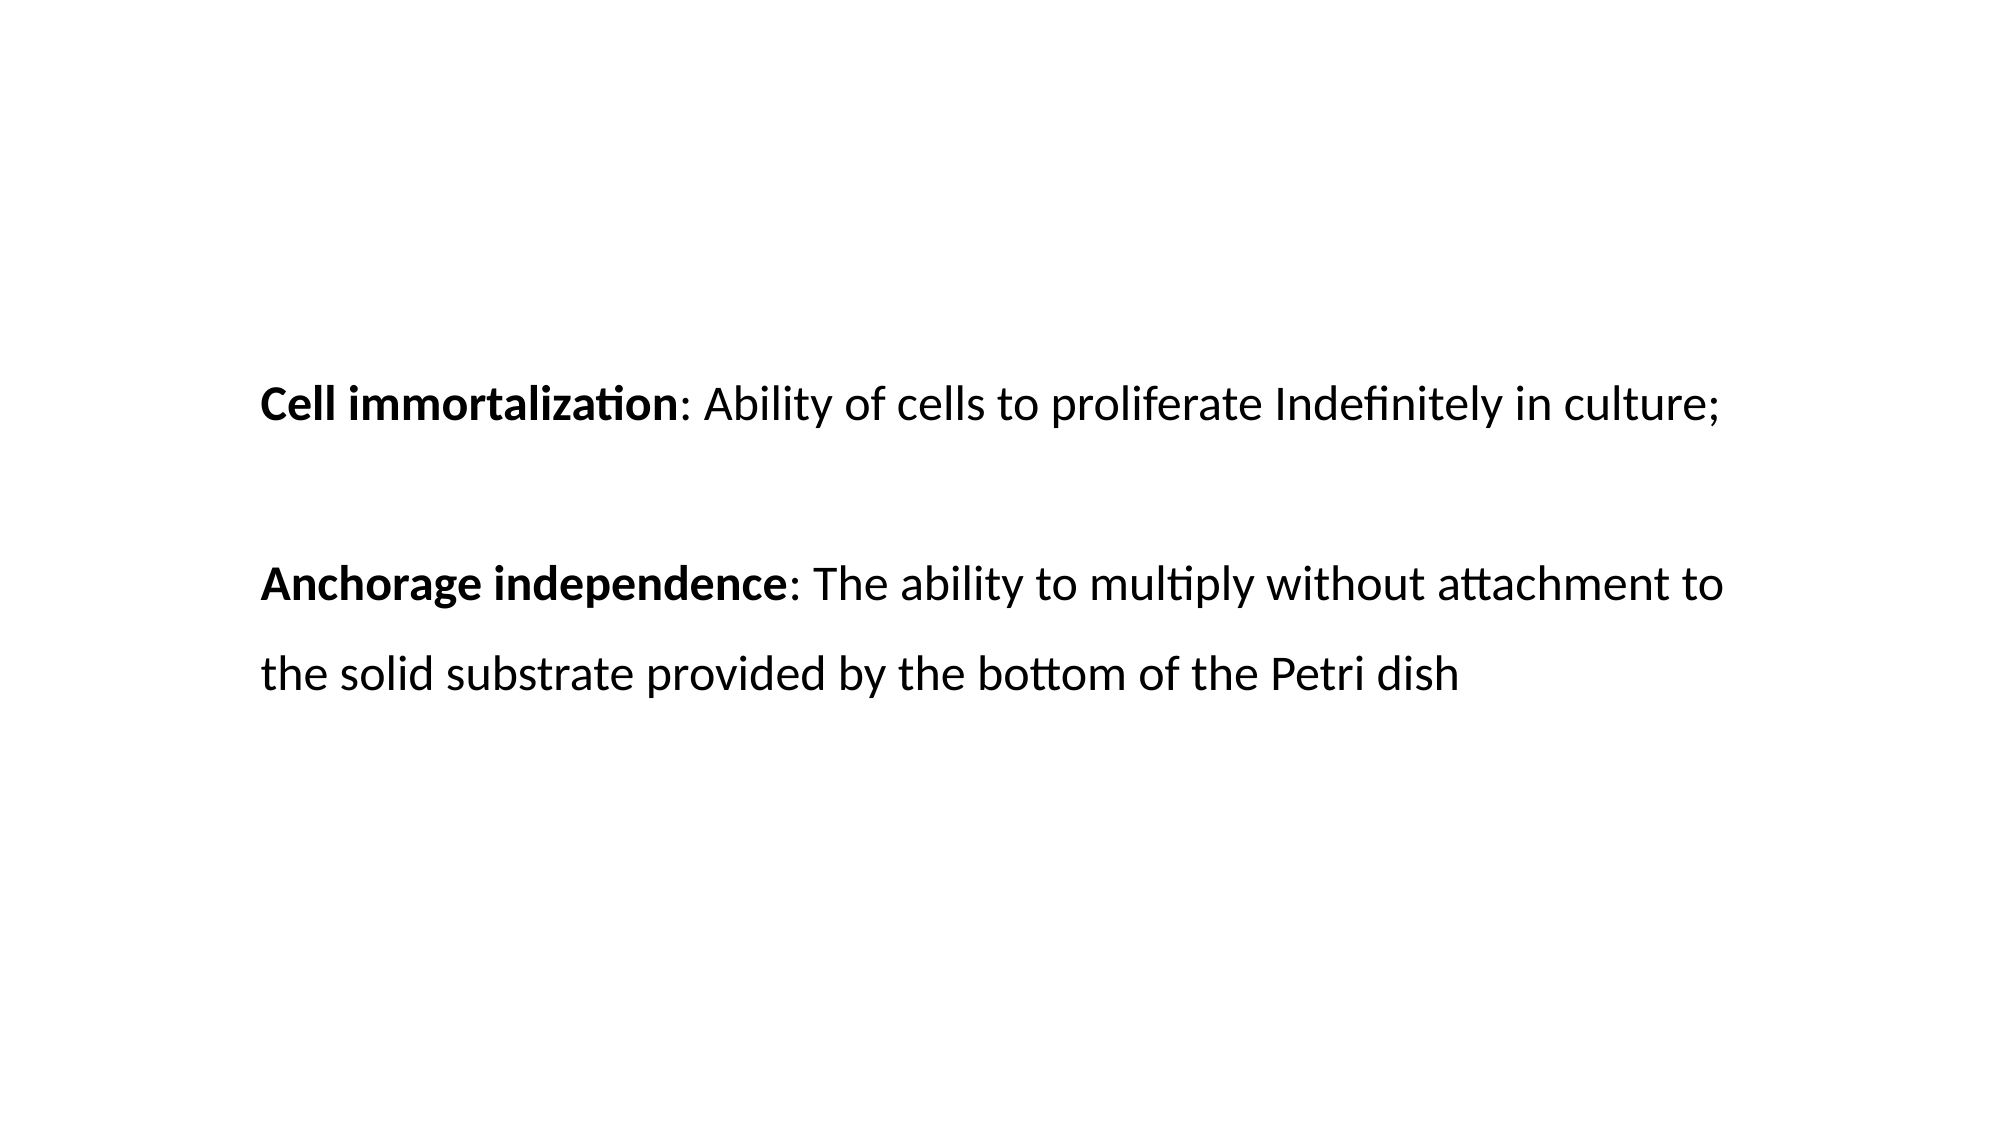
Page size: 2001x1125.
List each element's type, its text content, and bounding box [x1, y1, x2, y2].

text_box Cell immortalization: Ability of cells to proliferate Indefinitely in culture; Anchorage independence: The ability to multiply without attachment to the solid substrate provided by the bottom of the Petri dish [245, 332, 1796, 708]
